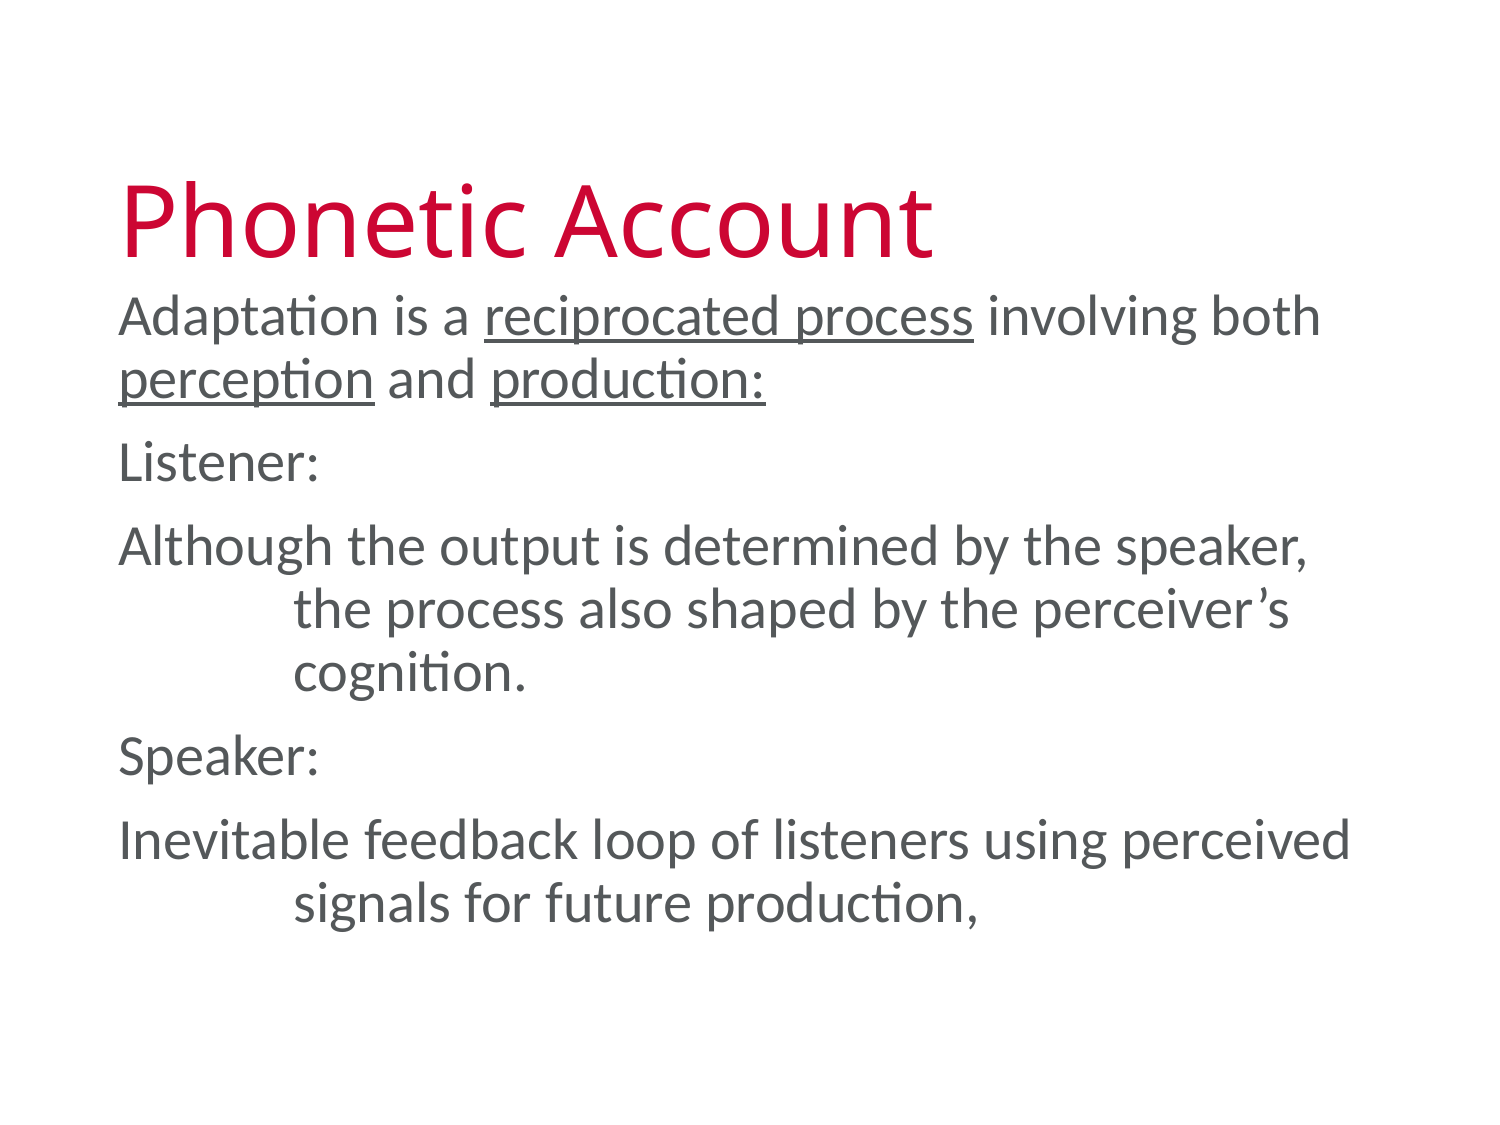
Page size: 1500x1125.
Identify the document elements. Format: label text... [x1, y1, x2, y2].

list Adaptation is a reciprocated process involving both perception and production: Listener: Although the output is determined by the speaker, the process also shaped by the perceiver’s cognition. Speaker: Inevitable feedback loop of listeners using perceived signals for future production, [103, 277, 1397, 1067]
title Phonetic Account [103, 163, 1443, 322]
